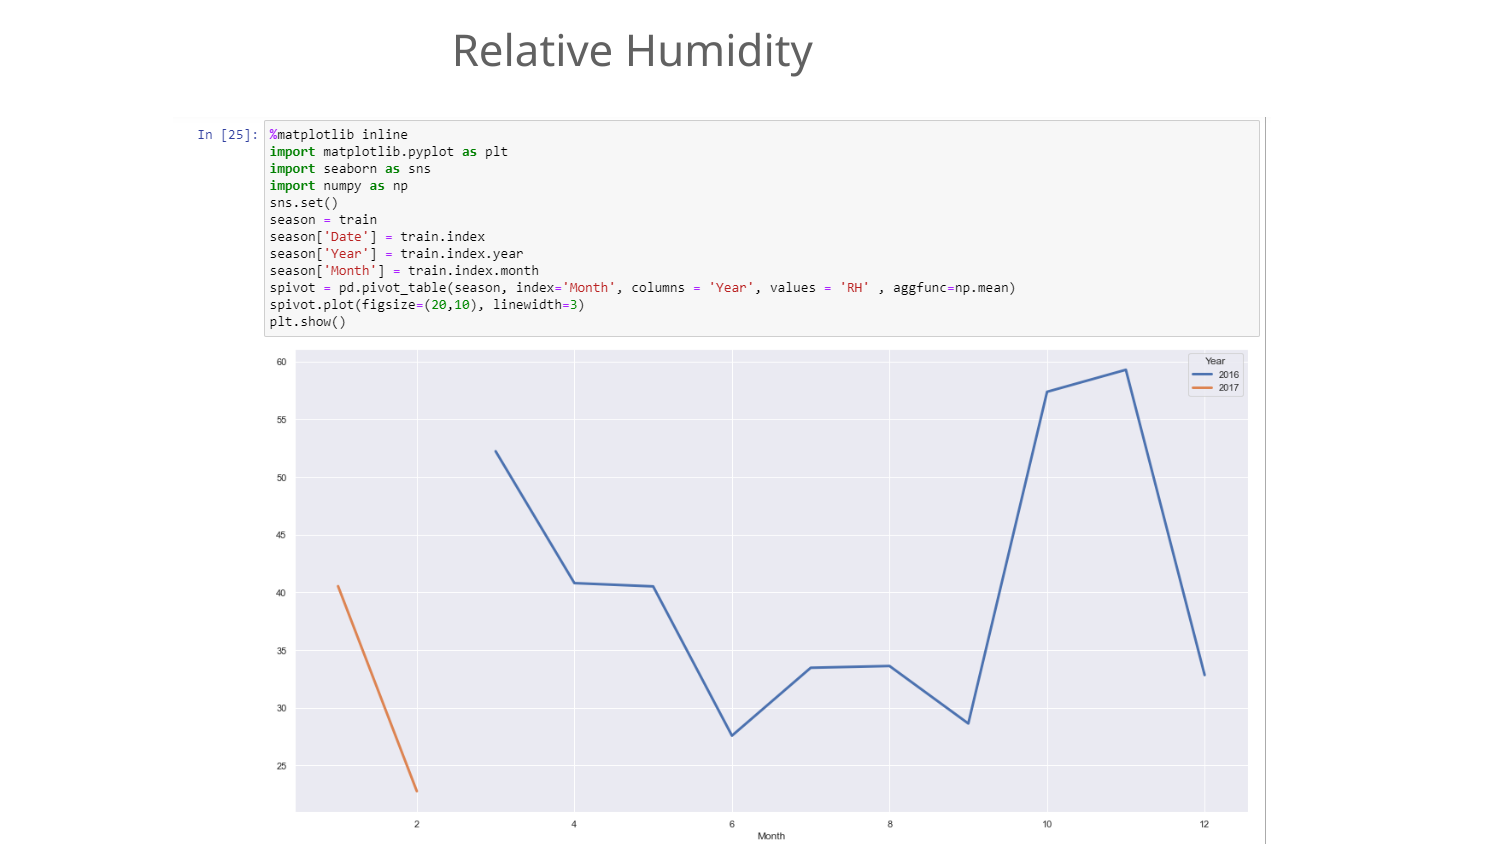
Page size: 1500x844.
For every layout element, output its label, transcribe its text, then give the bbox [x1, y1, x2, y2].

picture [173, 117, 1272, 844]
list Relative Humidity [140, 0, 1125, 99]
